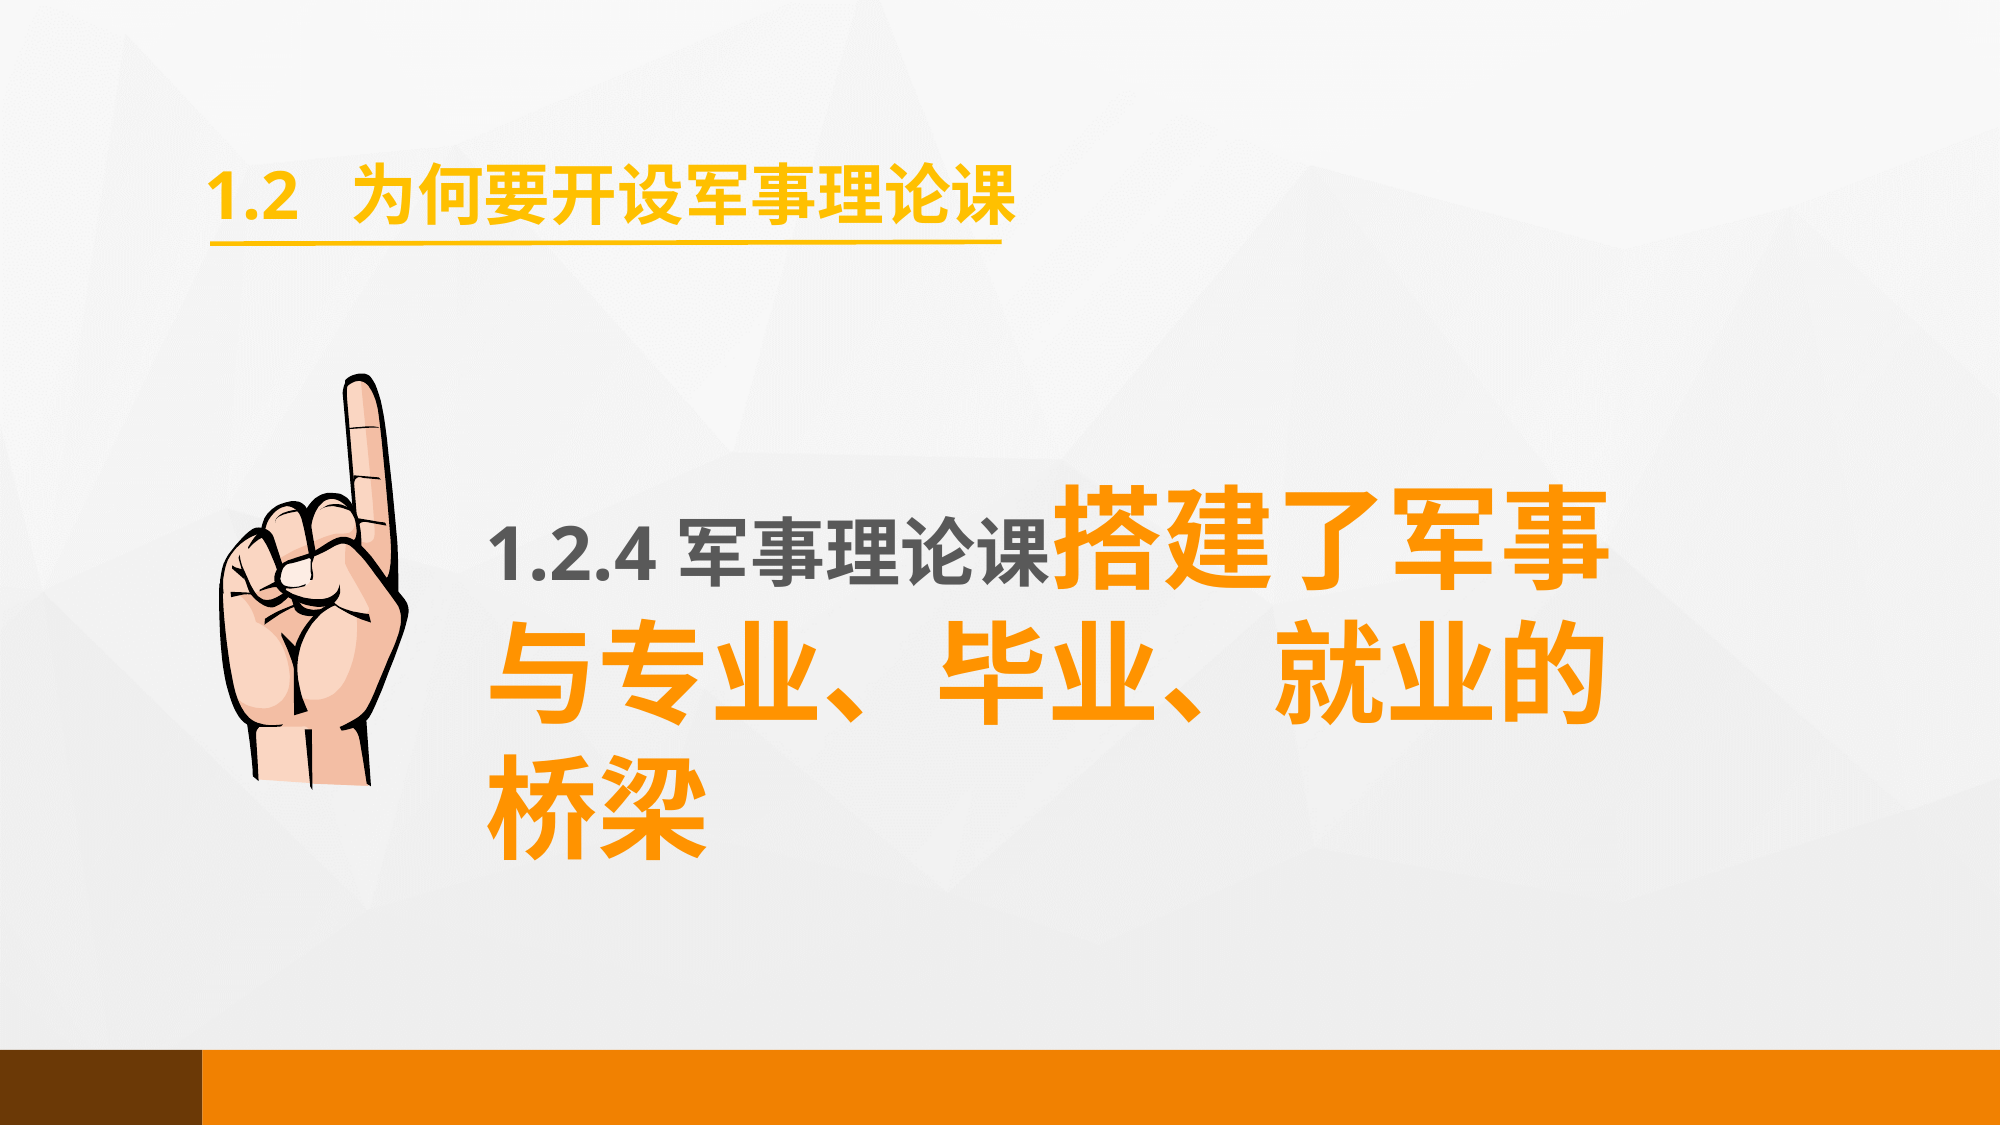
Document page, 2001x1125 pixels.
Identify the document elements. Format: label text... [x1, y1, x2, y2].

picture [219, 373, 409, 791]
text_box 1.2.4军事理论课搭建了军事与专业、毕业、就业的桥梁 [470, 460, 1714, 881]
text_box 1.2 为何要开设军事理论课 [114, 145, 1497, 241]
